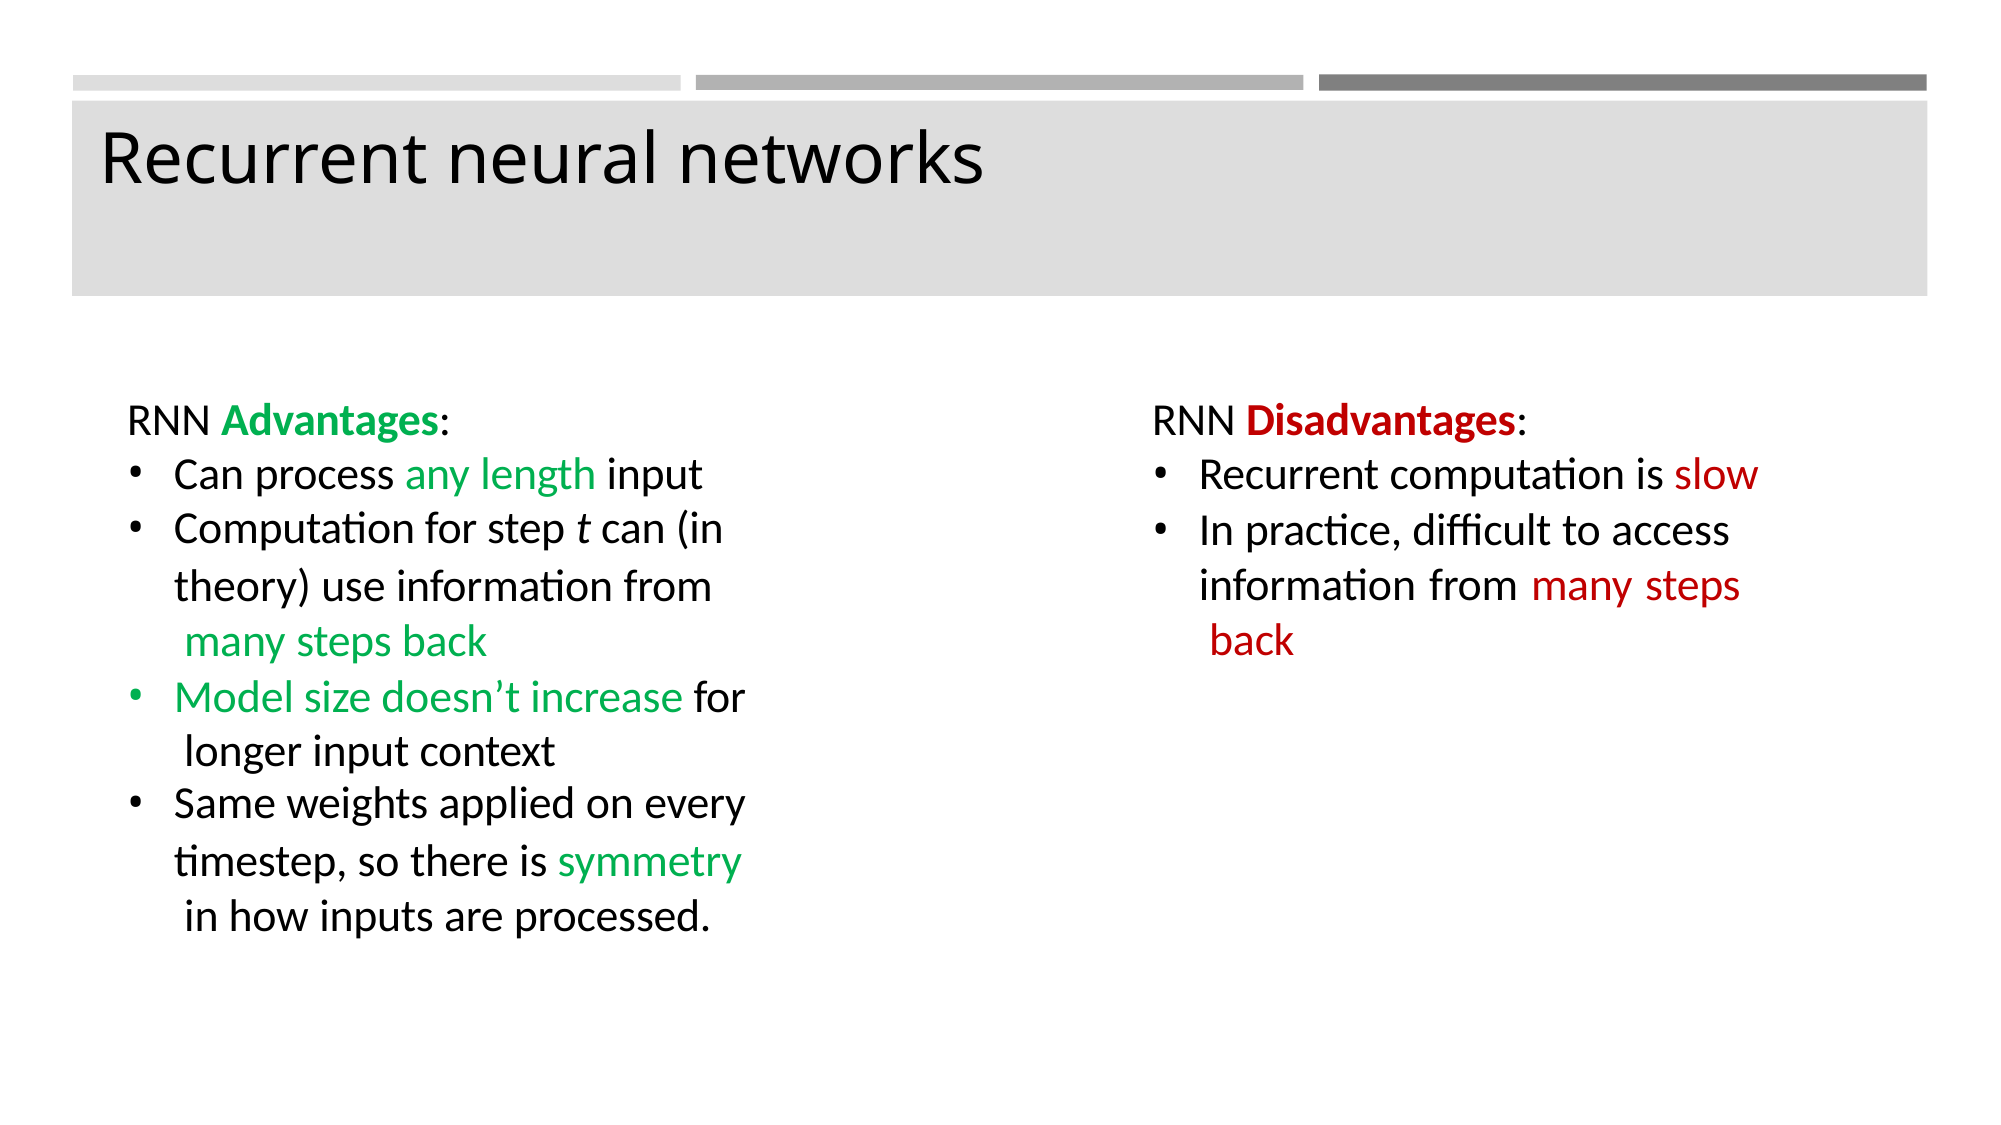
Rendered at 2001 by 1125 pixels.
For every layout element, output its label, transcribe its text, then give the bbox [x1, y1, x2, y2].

text_box RNN Disadvantages: Recurrent computation is slow In practice, difficult to access information from many steps back [1149, 387, 1768, 665]
text_box Recurrent neural networks [99, 112, 1698, 198]
text_box RNN Advantages: Can process any length input Computation for step t can (in theory) use information from many steps back Model size doesn’t increase for longer input context Same weights applied on every timestep, so there is symmetry in how inputs are processed. [125, 387, 755, 941]
